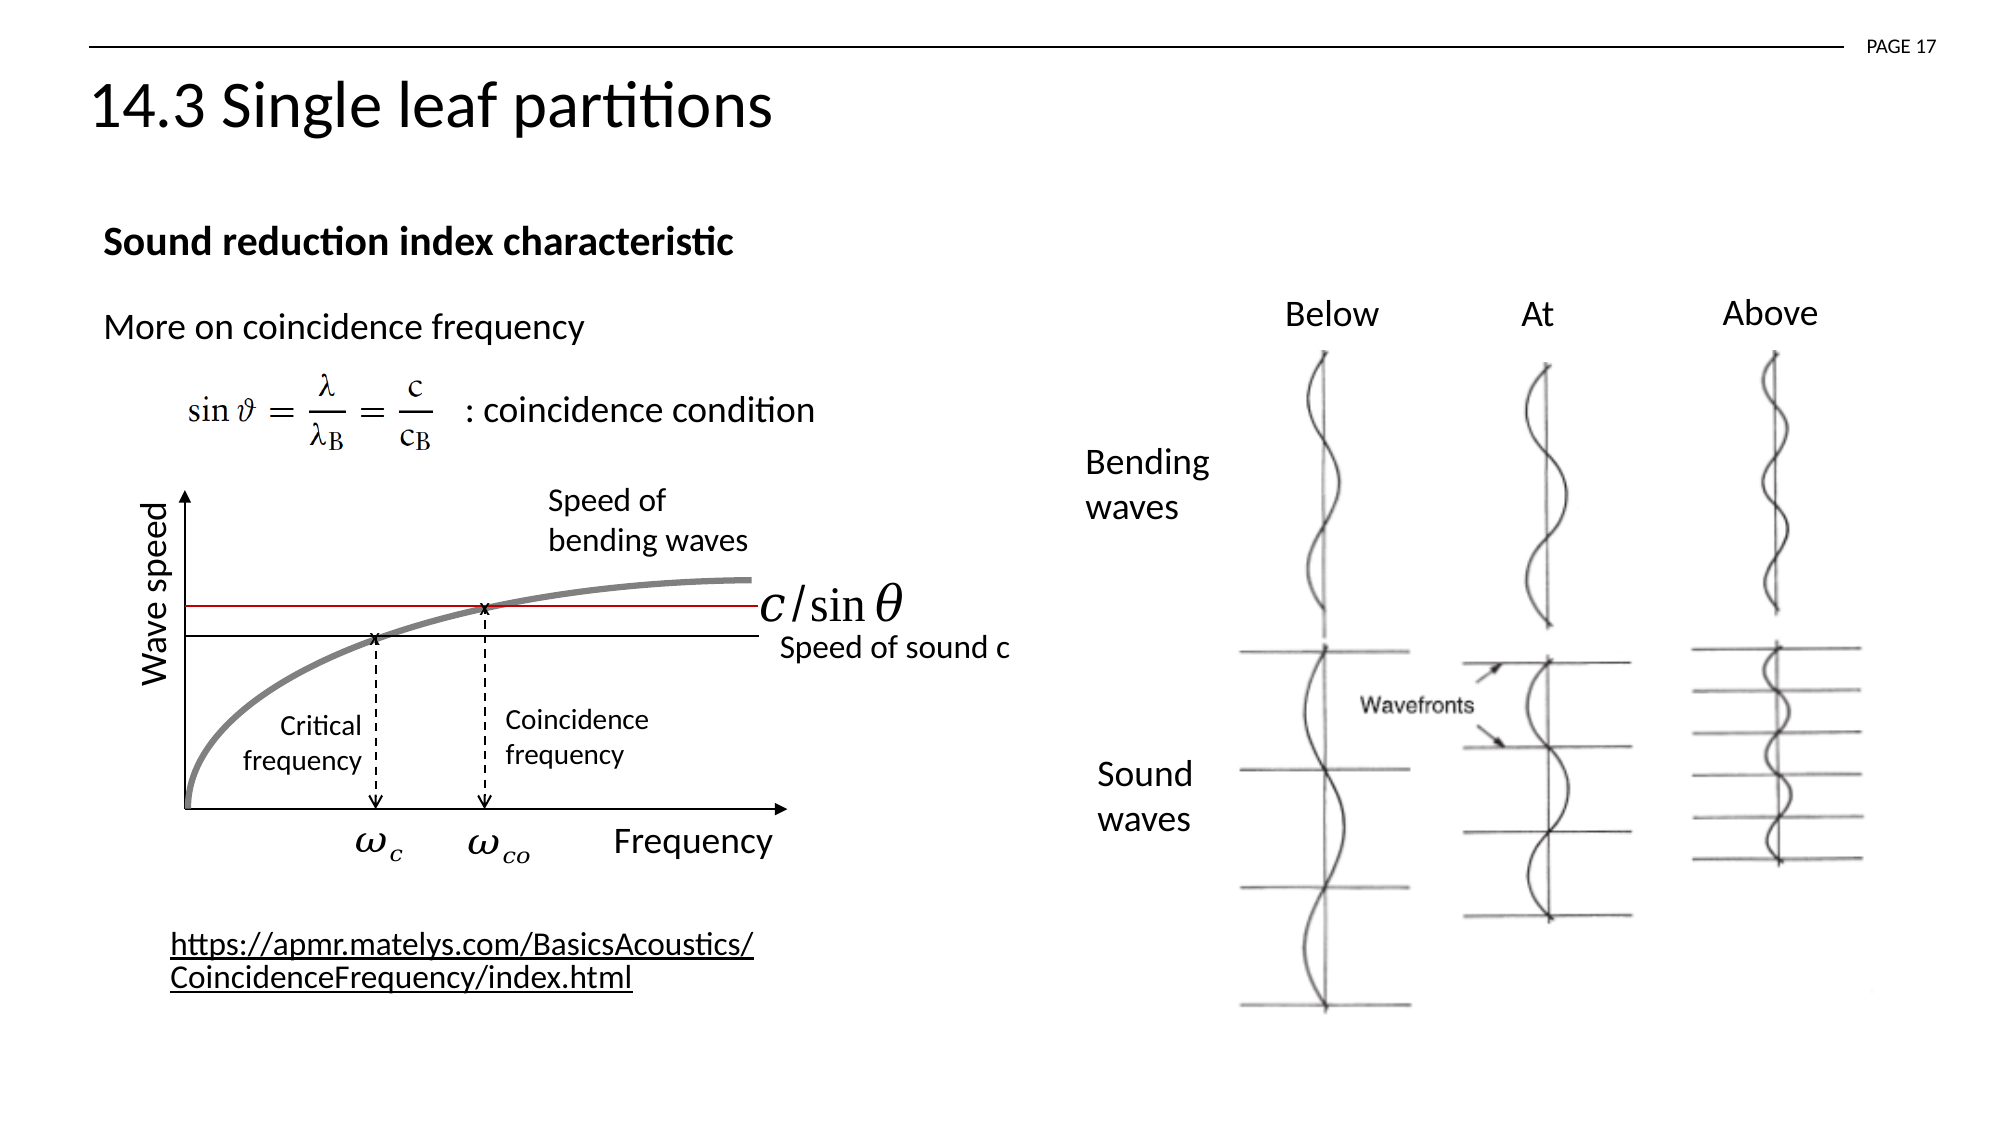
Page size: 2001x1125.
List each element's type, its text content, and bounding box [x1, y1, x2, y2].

picture [181, 367, 437, 460]
text_box Sound reduction index characteristic [88, 206, 1424, 272]
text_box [1070, 287, 1888, 1024]
slide_number PAGE 16 [1866, 29, 2000, 61]
text_box : coincidence condition [450, 377, 832, 438]
text_box More on coincidence frequency [88, 295, 766, 355]
title 14.3 Single leaf partitions [88, 58, 1845, 142]
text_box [121, 471, 1334, 1035]
